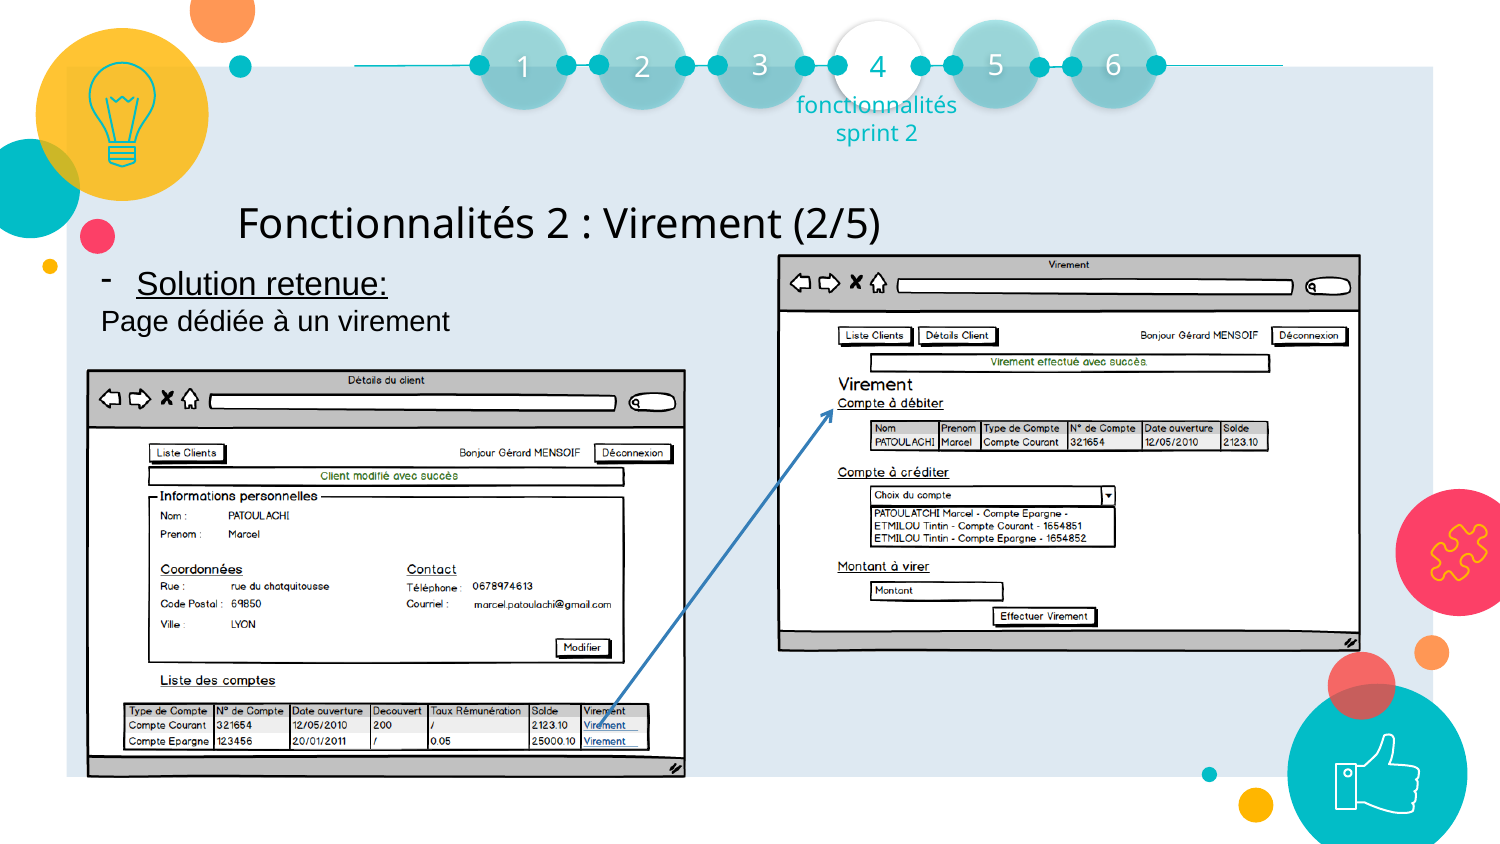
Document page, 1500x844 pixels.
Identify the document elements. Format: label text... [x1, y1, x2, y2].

text_box fonctionnalités sprint 2 [766, 119, 988, 154]
picture [777, 254, 1361, 652]
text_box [354, 19, 1284, 111]
picture [85, 369, 686, 778]
text_box Solution retenue: Page dédiée à un virement [86, 254, 776, 345]
text_box Fonctionnalités 2 : Virement (2/5) [222, 189, 1249, 254]
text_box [598, 408, 834, 726]
